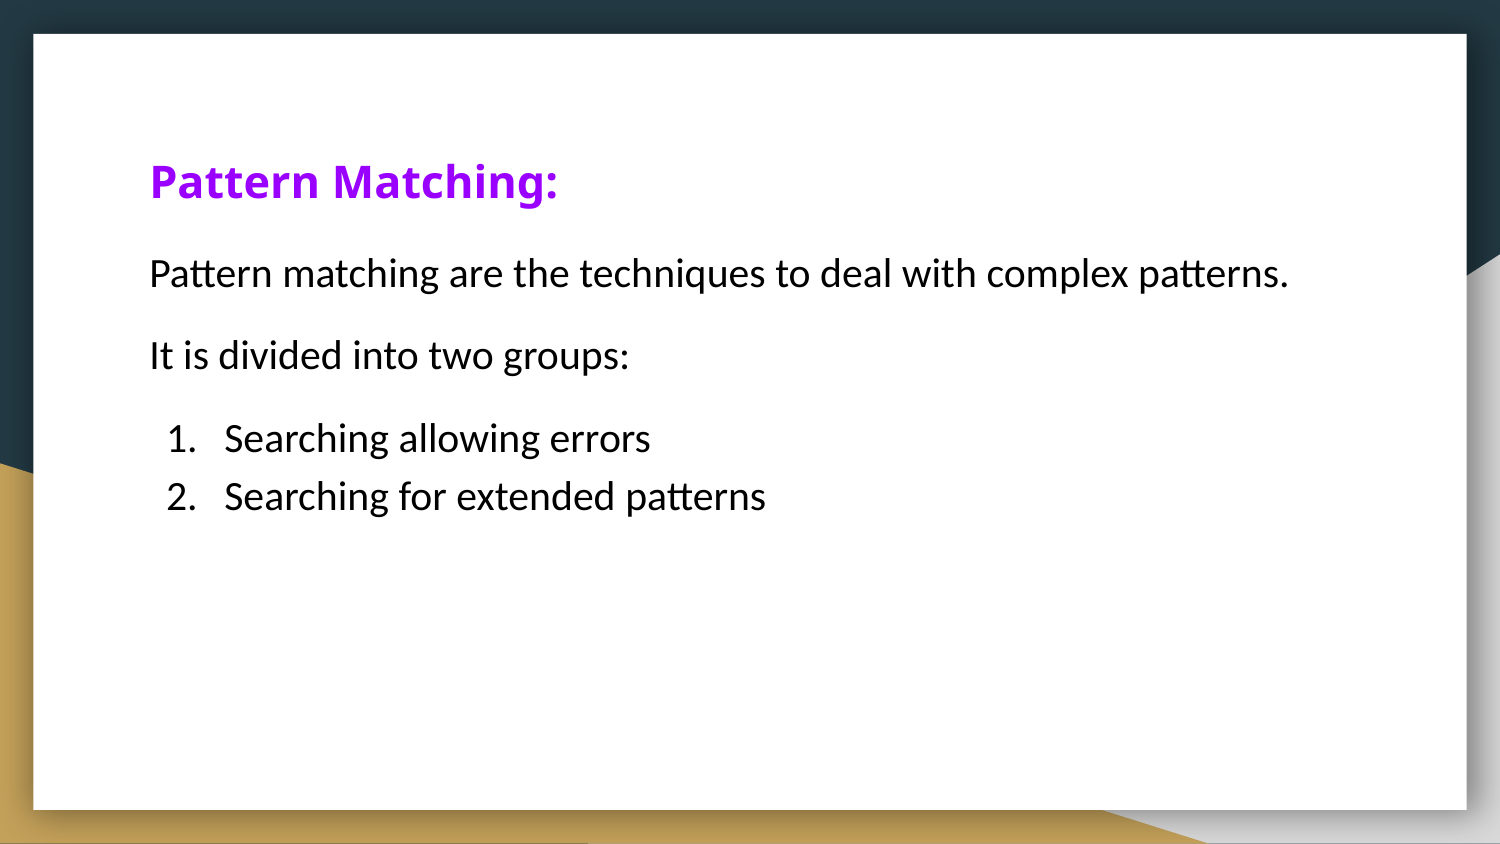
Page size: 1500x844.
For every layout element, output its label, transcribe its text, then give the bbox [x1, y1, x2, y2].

list Pattern matching are the techniques to deal with complex patterns. It is divided into two groups: Searching allowing errors Searching for extended patterns [134, 222, 1366, 729]
title Pattern Matching: [134, 138, 1366, 222]
